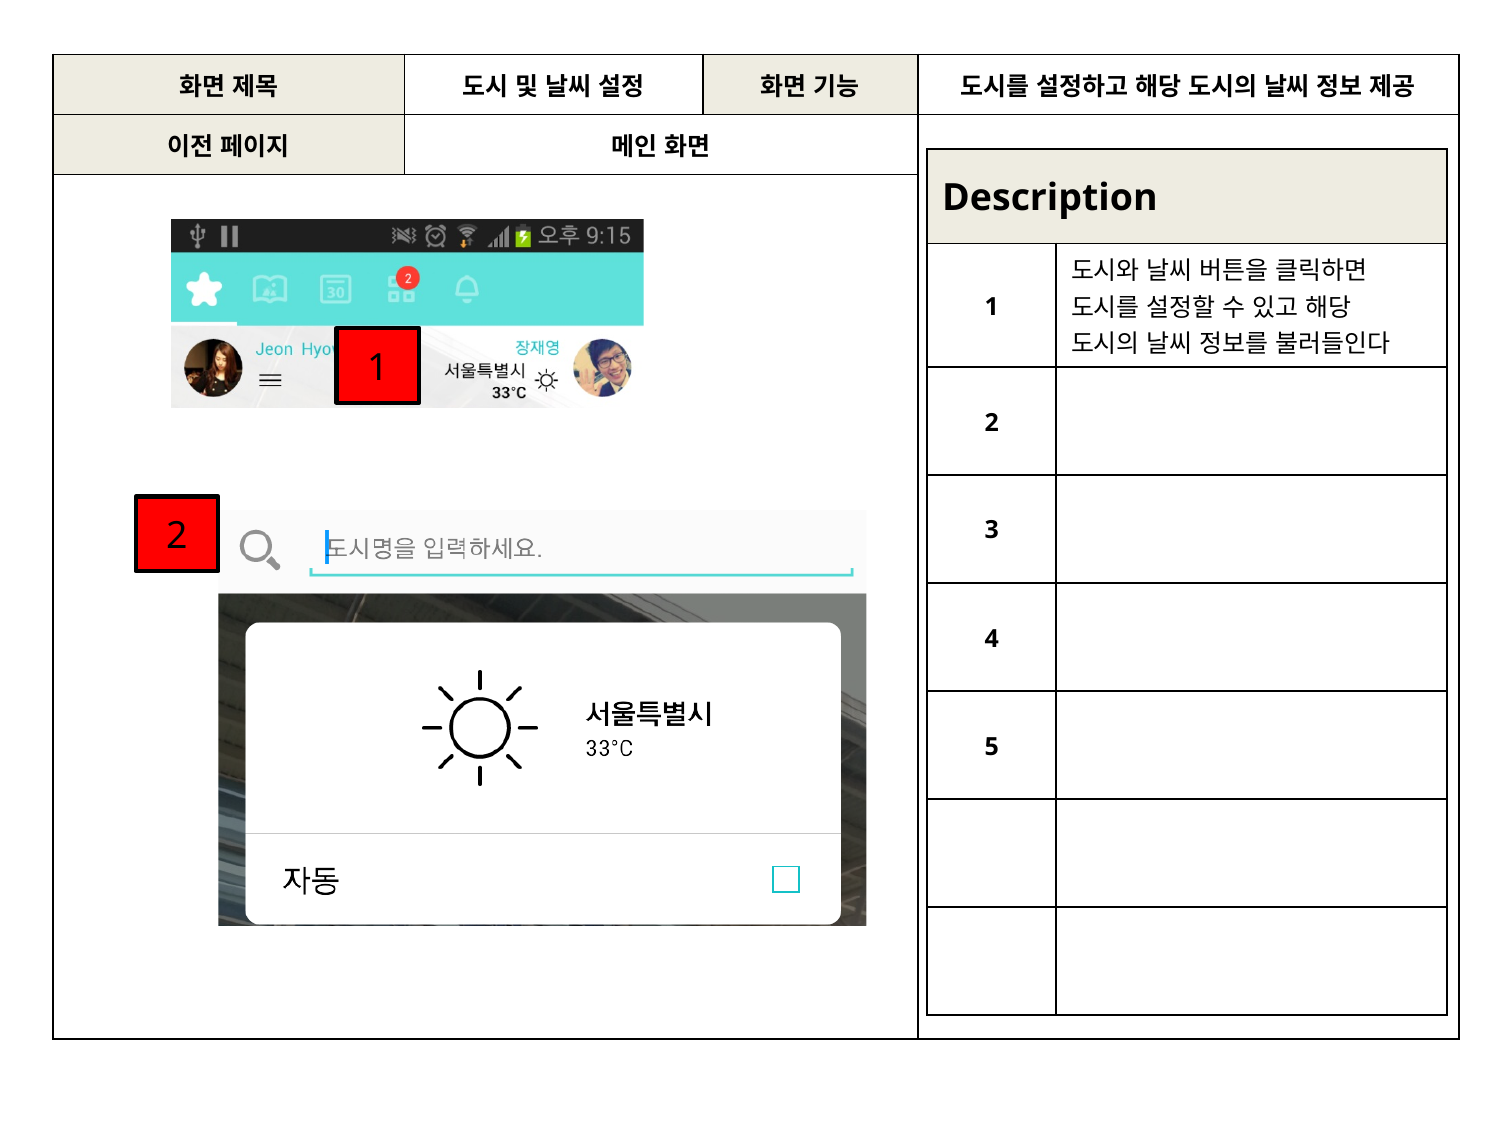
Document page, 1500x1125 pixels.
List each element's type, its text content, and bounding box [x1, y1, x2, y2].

table_cell 2 [928, 368, 1055, 474]
table_cell [919, 115, 1458, 1038]
table_cell [1057, 908, 1446, 1014]
picture [218, 509, 867, 926]
table_cell [1057, 584, 1446, 690]
table_header 도시 및 날씨 설정 [405, 55, 702, 114]
table_cell 3 [928, 476, 1055, 582]
table_cell [1057, 800, 1446, 906]
table_cell [1057, 368, 1446, 474]
table_cell [1057, 476, 1446, 582]
table_header Description [928, 150, 1446, 243]
table_cell 이전 페이지 [54, 115, 404, 174]
table_cell 도시와 날씨 버튼을 클릭하면 도시를 설정할 수 있고 해당 도시의 날씨 정보를 불러들인다 [1057, 244, 1446, 366]
picture [170, 219, 644, 408]
table_cell [1057, 692, 1446, 798]
table_header 화면 기능 [704, 55, 917, 114]
table_cell [54, 175, 917, 1038]
table_header 도시를 설정하고 해당 도시의 날씨 정보 제공 [919, 55, 1458, 114]
table_cell 4 [928, 584, 1055, 690]
table_header 화면 제목 [54, 55, 404, 114]
table_cell [928, 908, 1055, 1014]
table_cell 5 [928, 692, 1055, 798]
table_cell 메인 화면 [405, 115, 917, 174]
text_box 2 [134, 494, 220, 573]
table_cell [928, 800, 1055, 906]
table_cell 1 [928, 244, 1055, 366]
